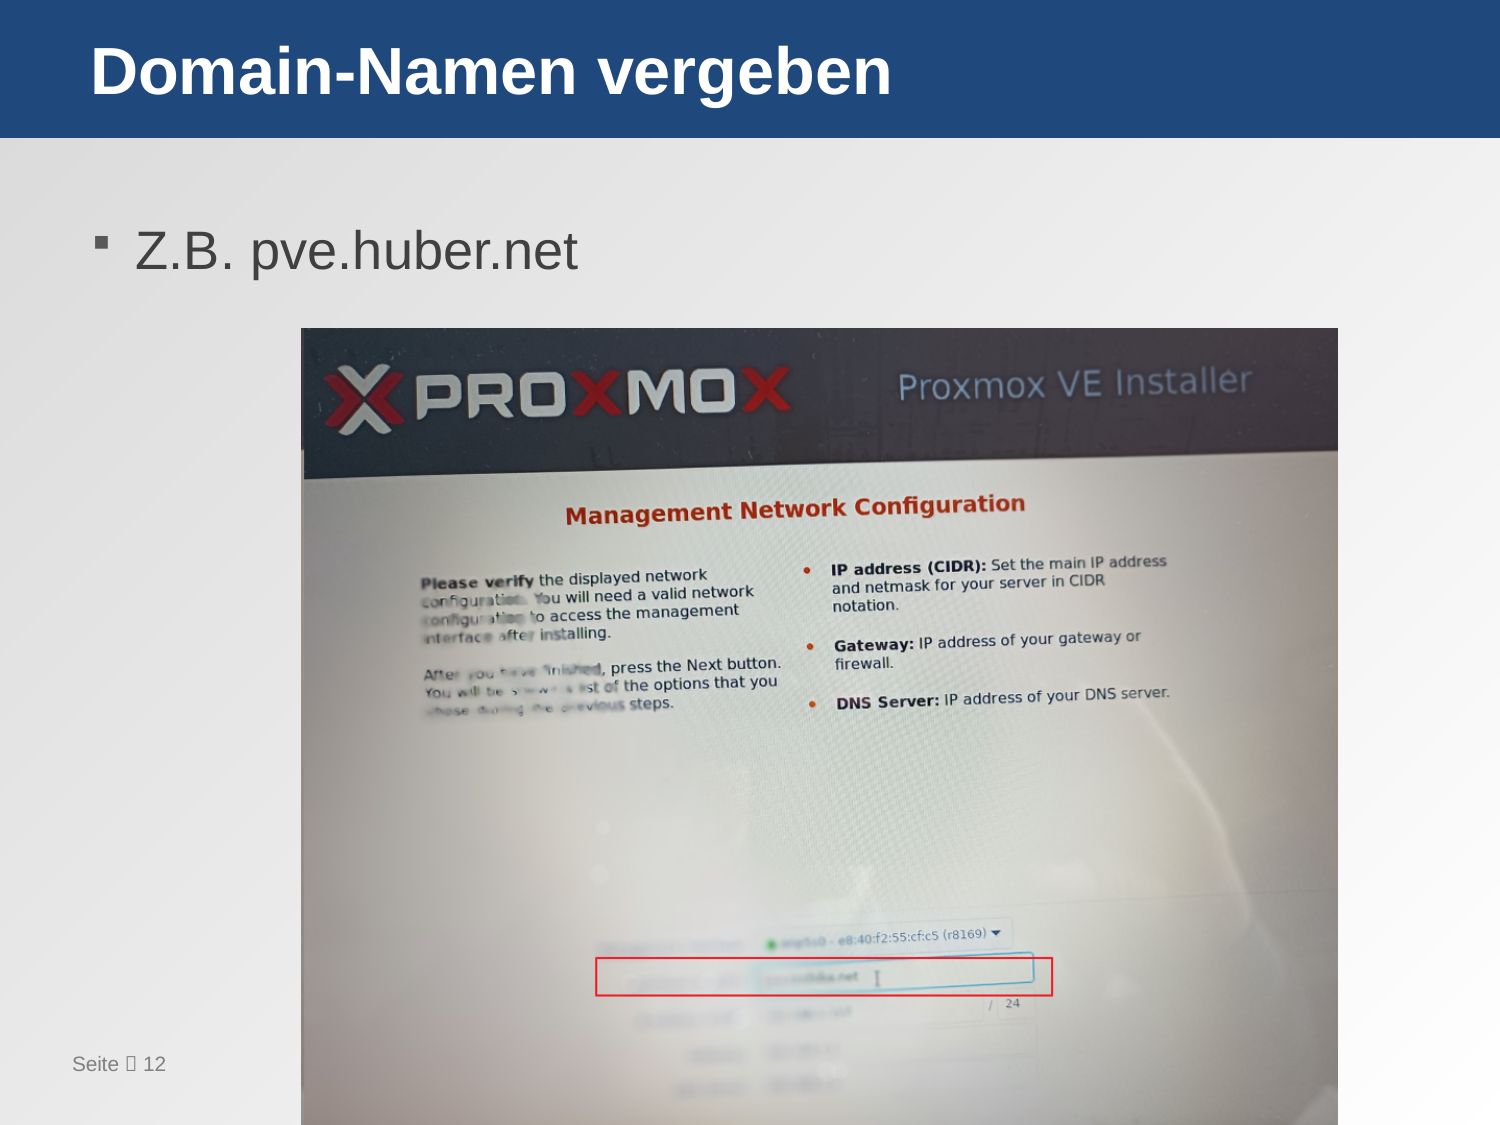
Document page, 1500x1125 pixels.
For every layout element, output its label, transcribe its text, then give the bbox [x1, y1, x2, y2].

list Z.B. pve.huber.net [76, 208, 1424, 964]
title Domain-Namen vergeben [75, 20, 1425, 208]
picture [300, 328, 1338, 1125]
